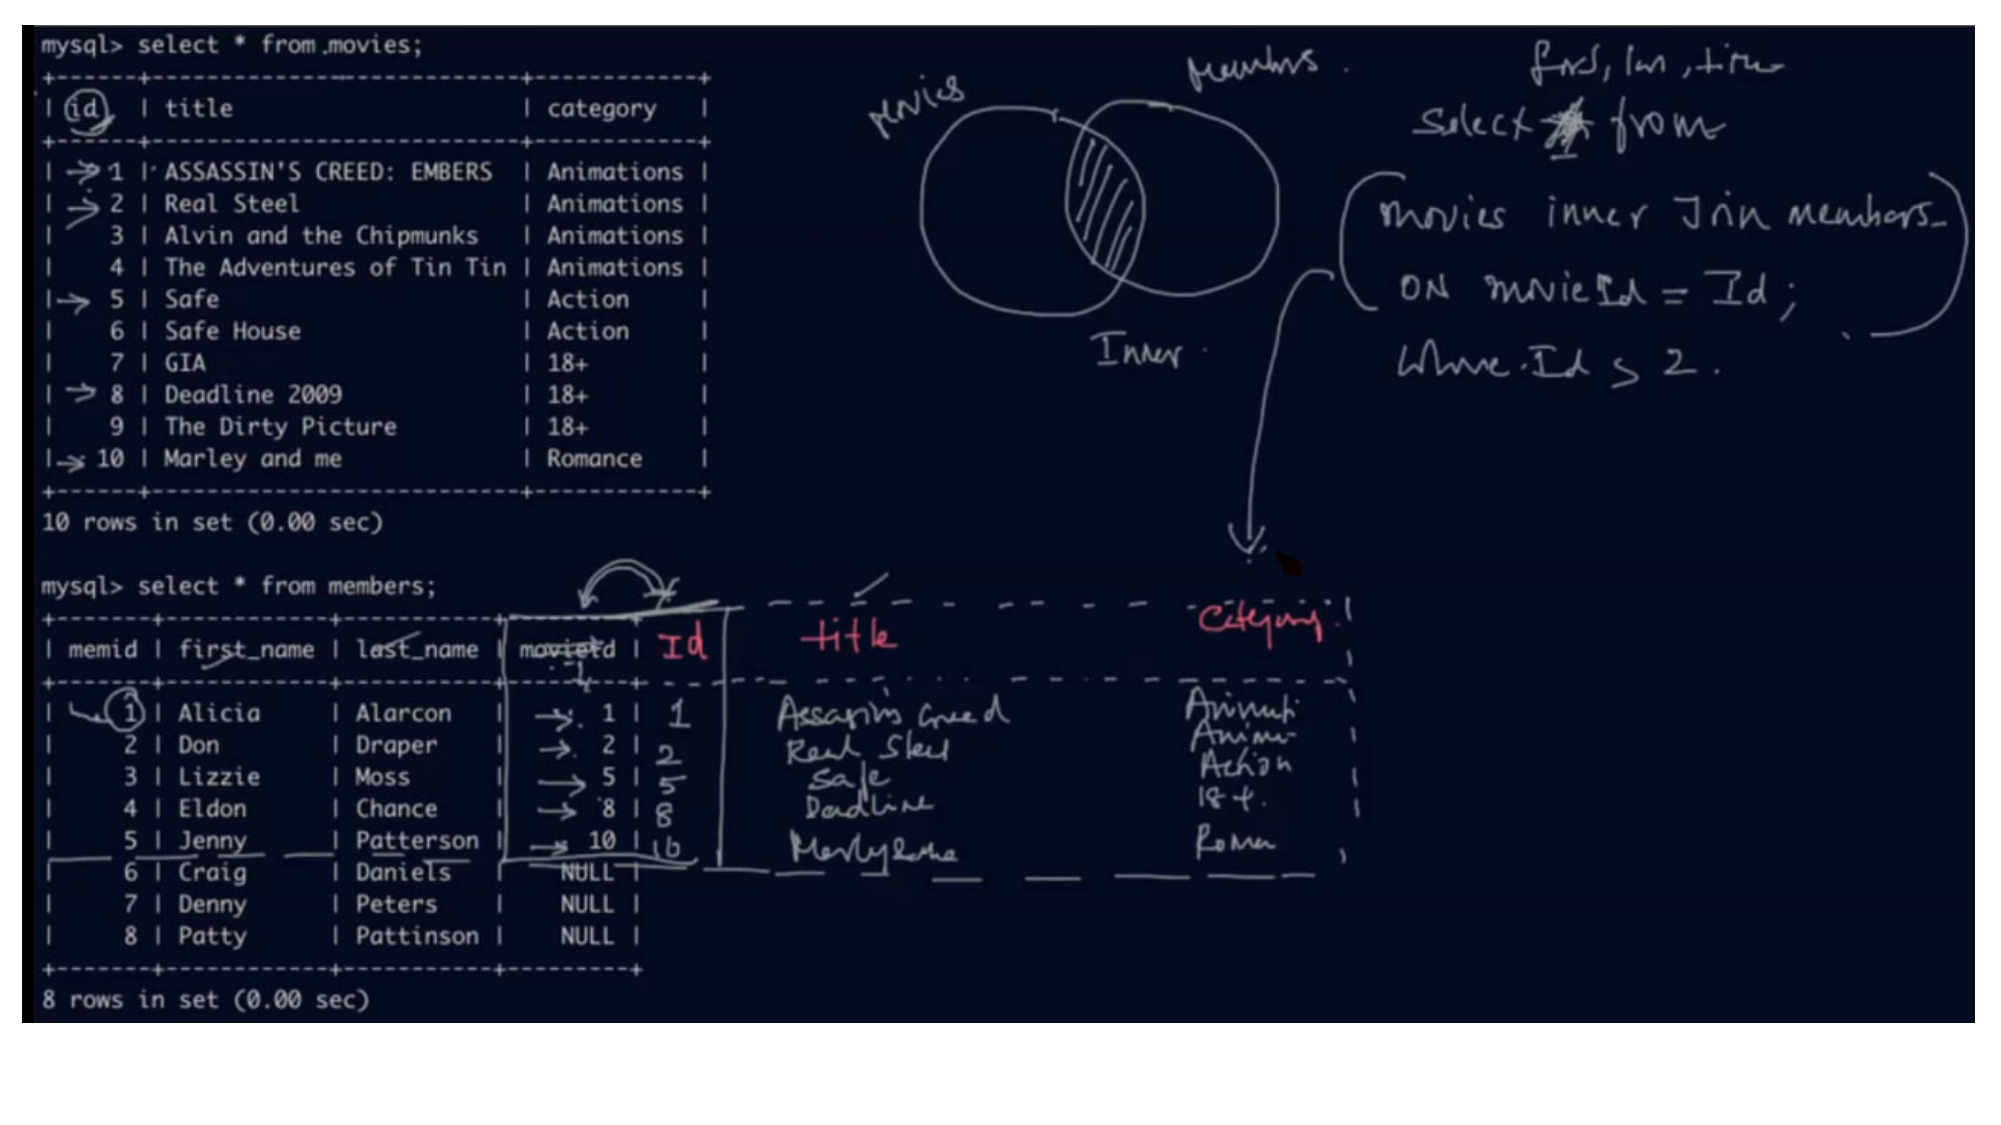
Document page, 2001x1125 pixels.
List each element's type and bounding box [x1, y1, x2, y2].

picture [21, 25, 1975, 1023]
